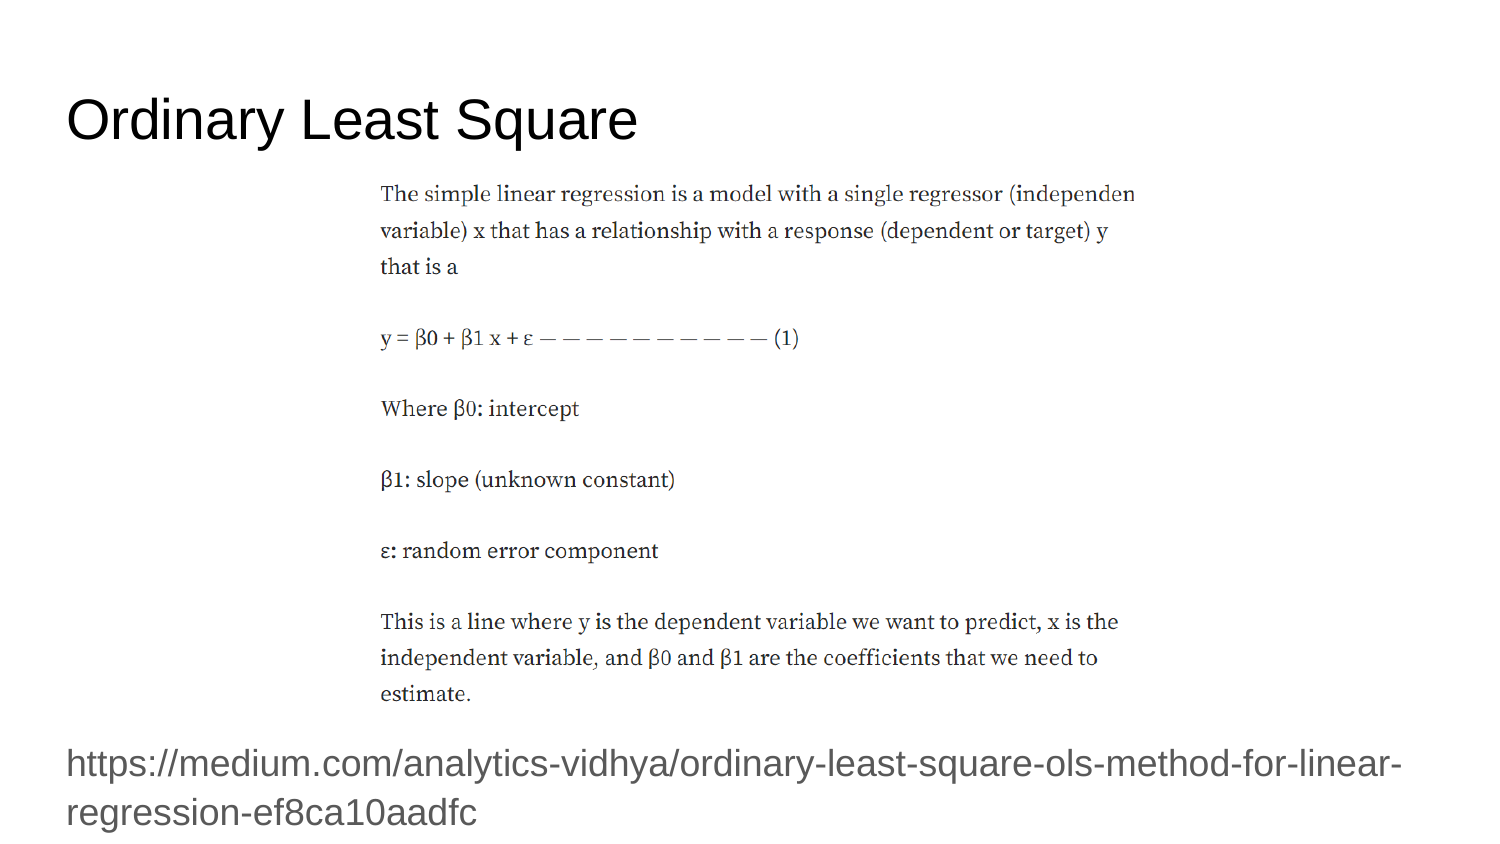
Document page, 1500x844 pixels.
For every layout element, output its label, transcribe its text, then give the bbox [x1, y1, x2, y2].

title Ordinary Least Square [51, 72, 1449, 167]
list https://medium.com/analytics-vidhya/ordinary-least-square-ols-method-for-linear-regression-ef8ca10aadfc [51, 721, 1449, 844]
picture [365, 153, 1135, 715]
